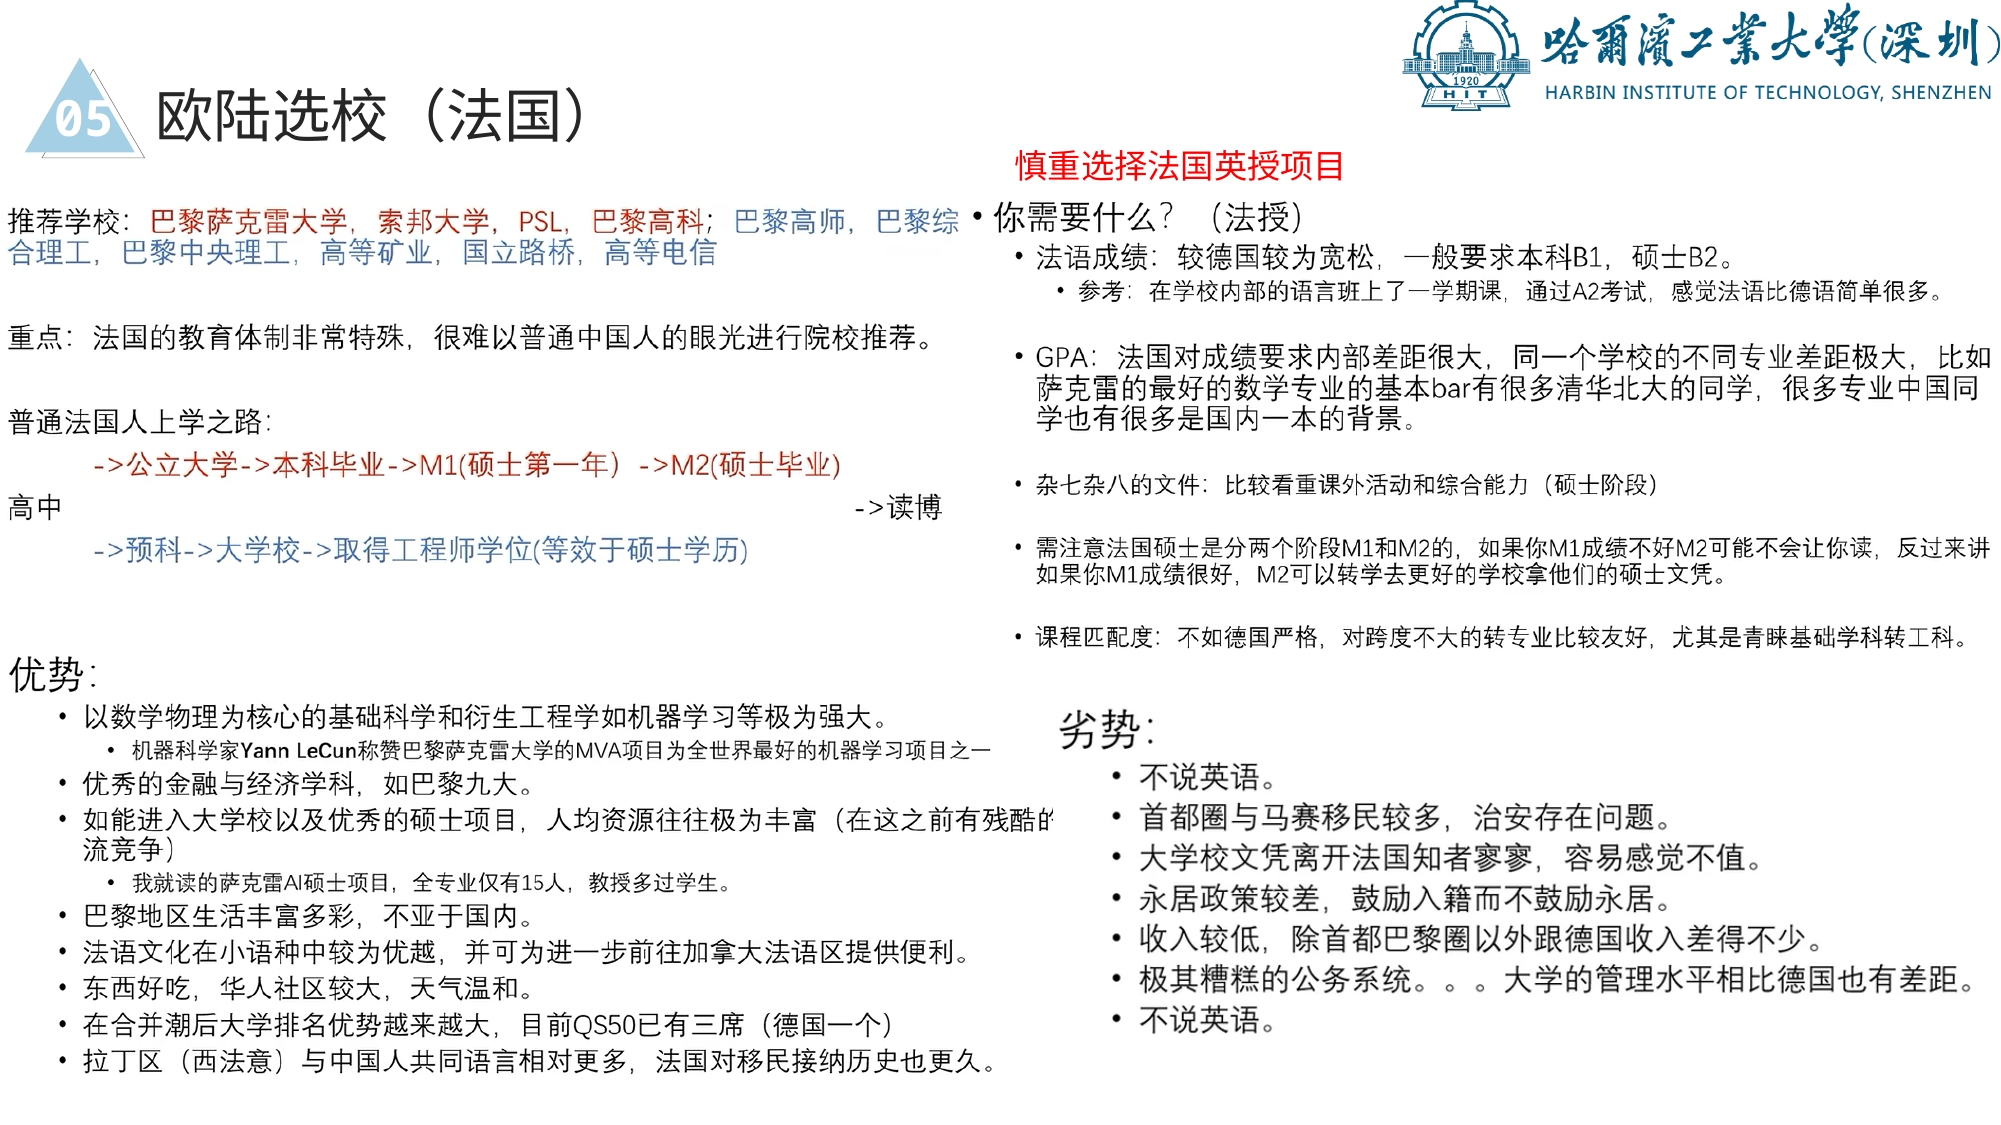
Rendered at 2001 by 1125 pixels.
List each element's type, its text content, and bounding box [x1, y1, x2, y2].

picture [1402, 0, 2000, 111]
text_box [24, 57, 145, 158]
picture [8, 198, 2000, 1087]
picture [6, 200, 961, 578]
text_box 欧陆选校（法国） [155, 76, 821, 153]
picture [1417, 3, 1515, 58]
text_box 慎重选择法国英授项目 [999, 127, 1931, 193]
